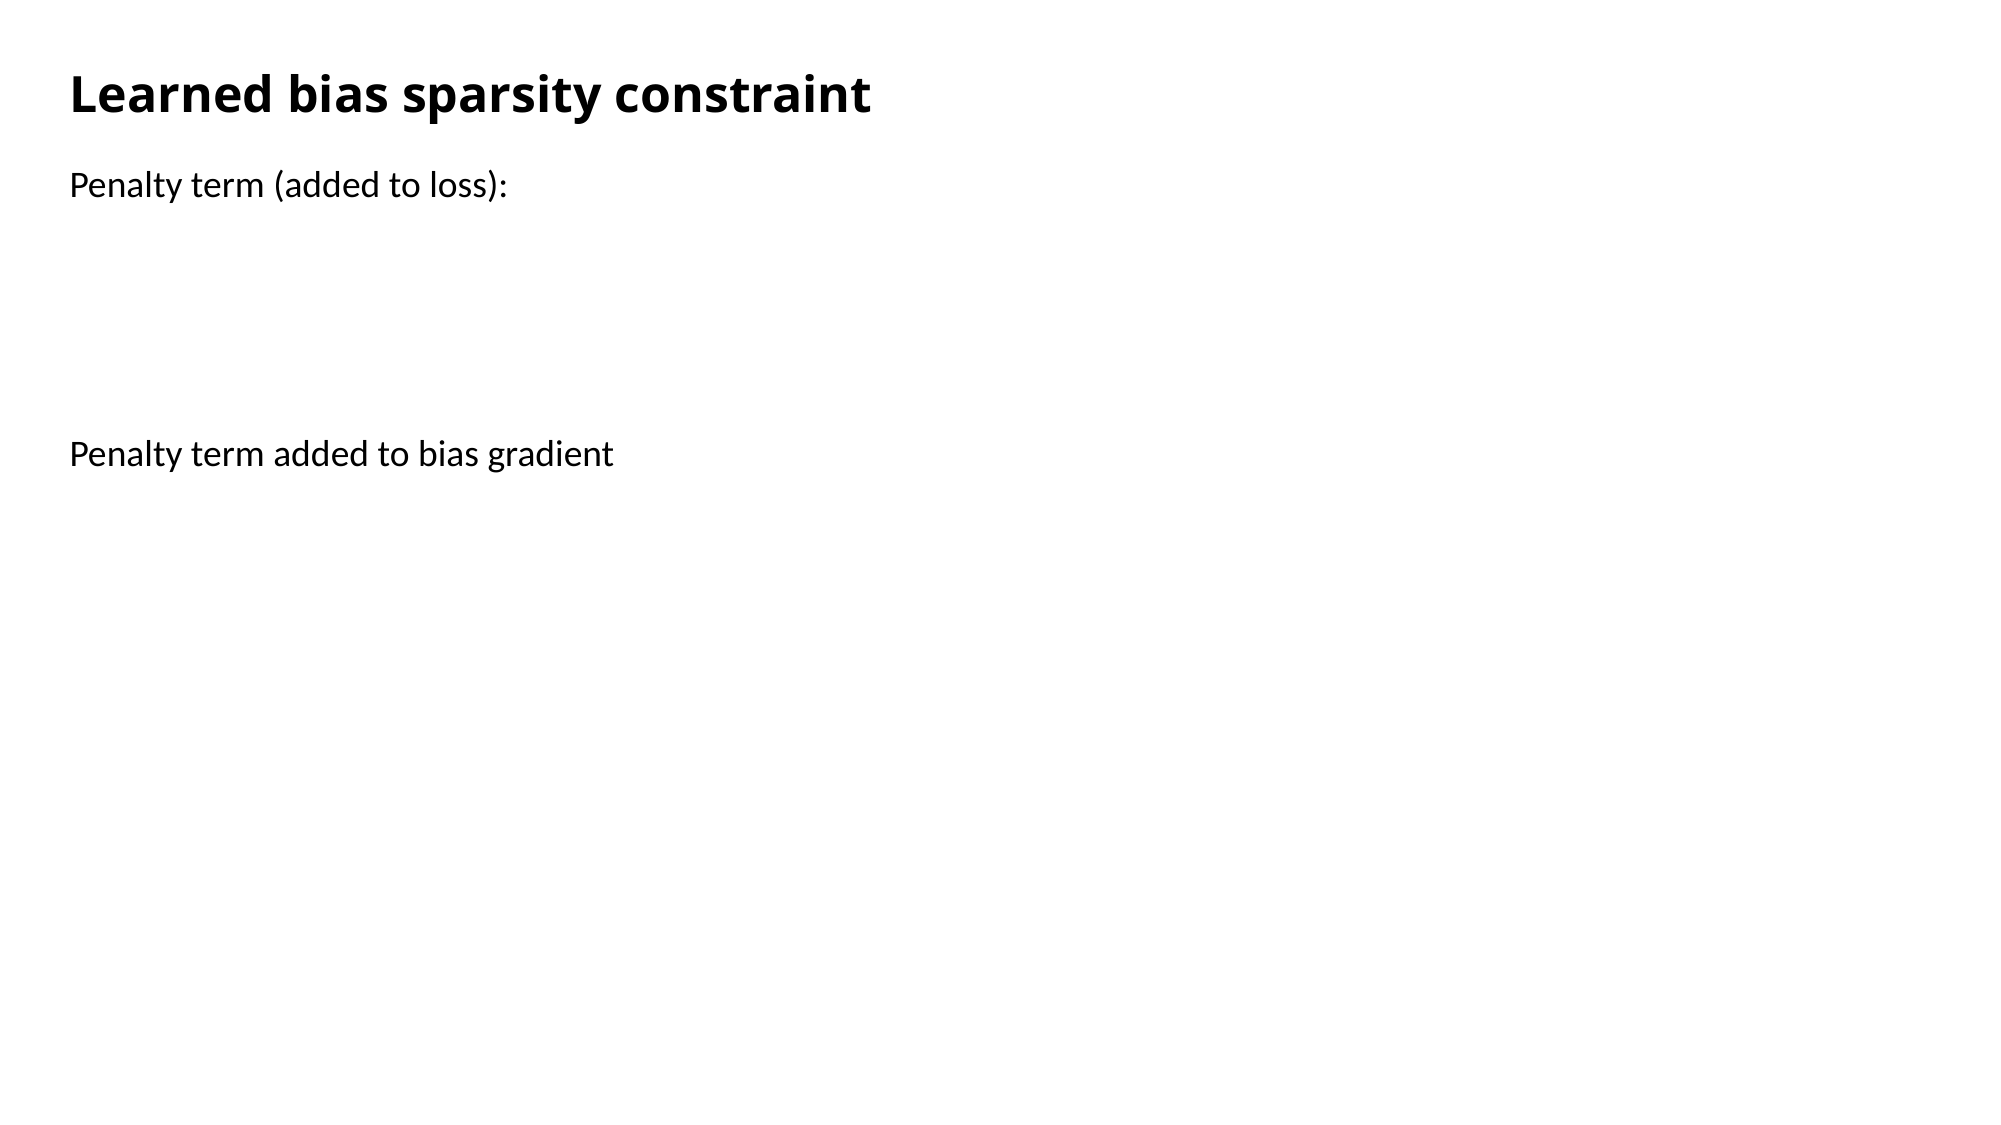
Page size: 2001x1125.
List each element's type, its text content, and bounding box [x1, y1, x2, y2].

title Learned bias sparsity constraint [54, 55, 1780, 138]
